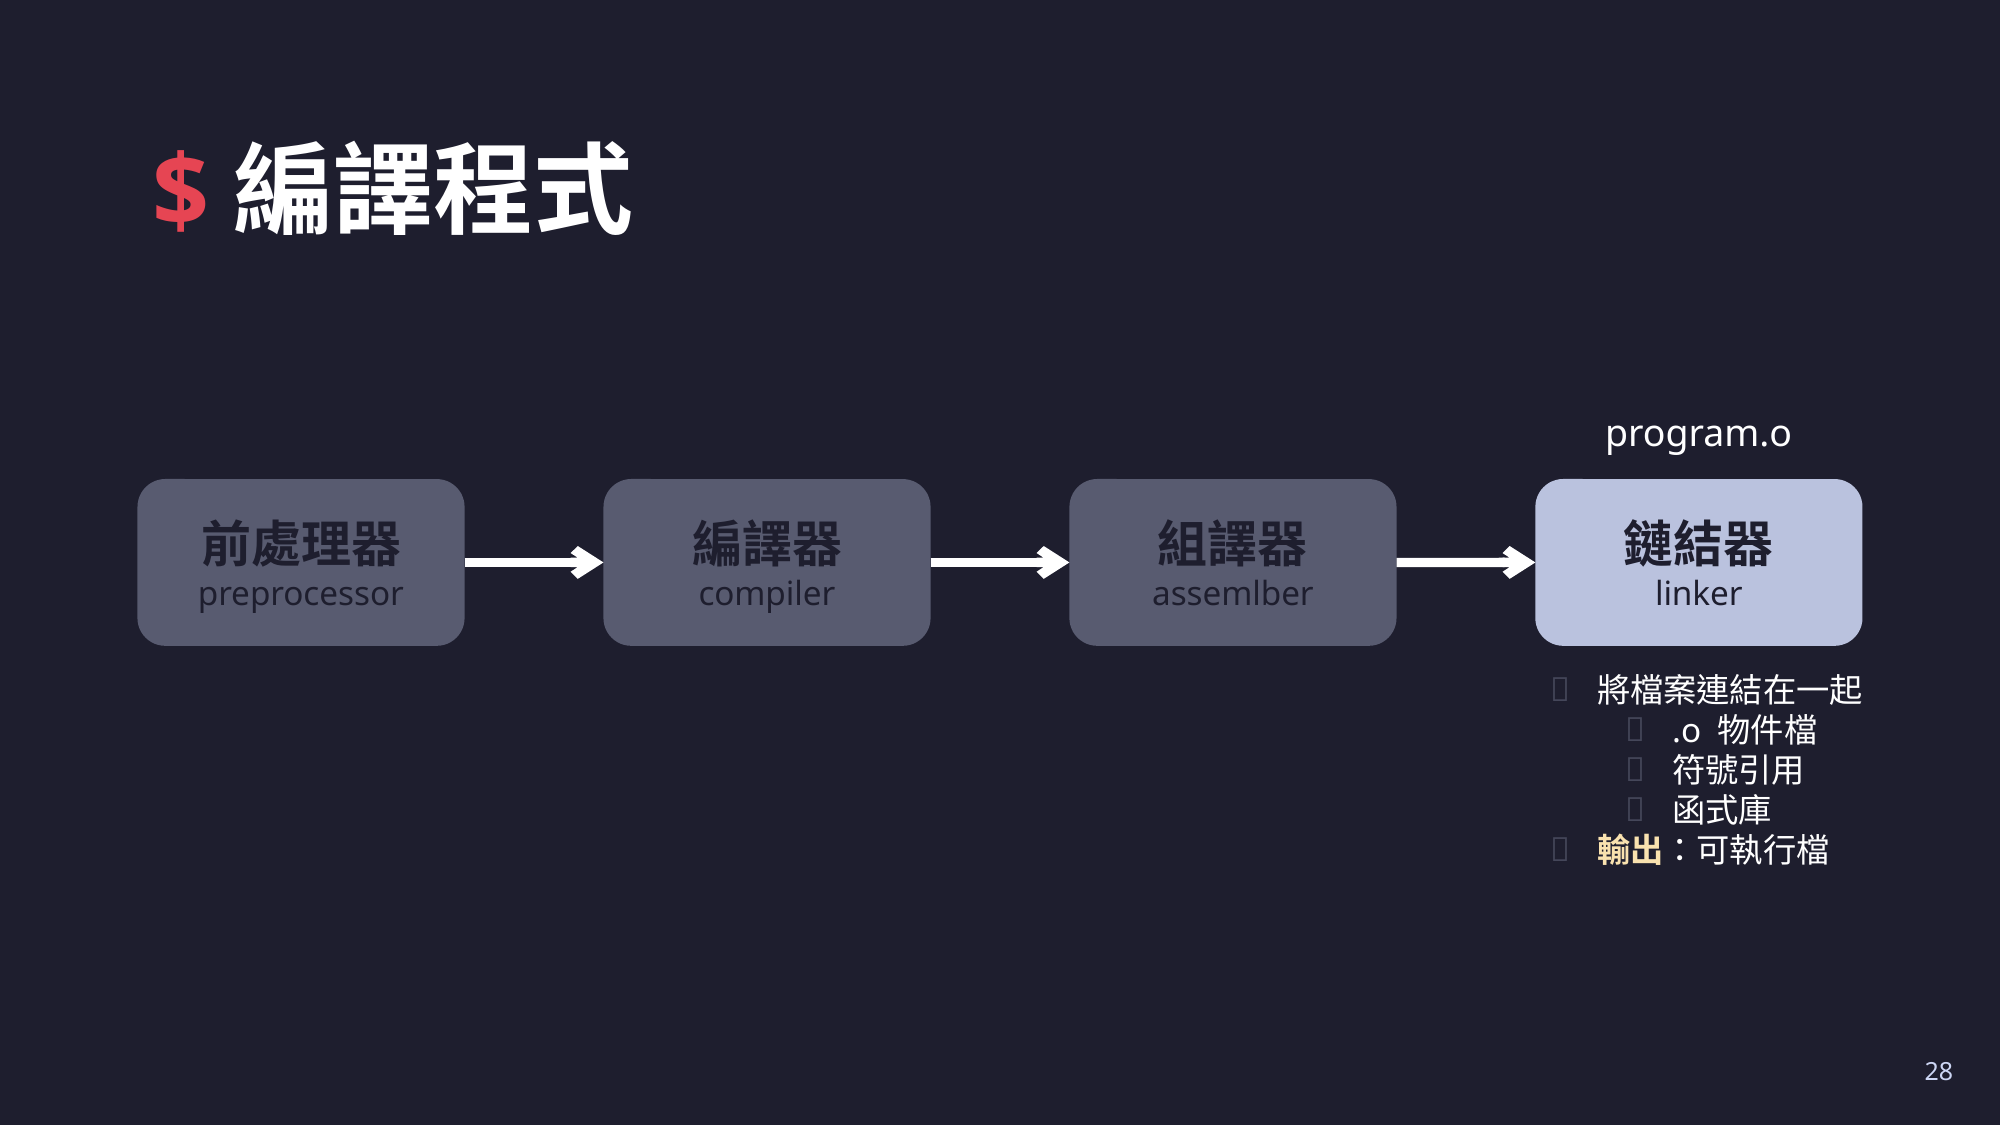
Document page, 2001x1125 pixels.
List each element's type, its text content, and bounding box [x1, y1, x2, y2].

text_box 將檔案連結在一起 .o 物件檔 符號引用 函式庫 輸出：可執行檔 [1535, 661, 1885, 877]
title $編譯程式 [137, 117, 1863, 271]
text_box program.o [1590, 401, 1808, 462]
text_box 組譯器 assemlber [1068, 477, 1398, 647]
slide_number 28 [1518, 1042, 1969, 1103]
text_box 編譯器 compiler [602, 477, 932, 647]
text_box 前處理器 preprocessor [136, 477, 466, 647]
text_box 鏈結器 linker [1534, 477, 1864, 647]
